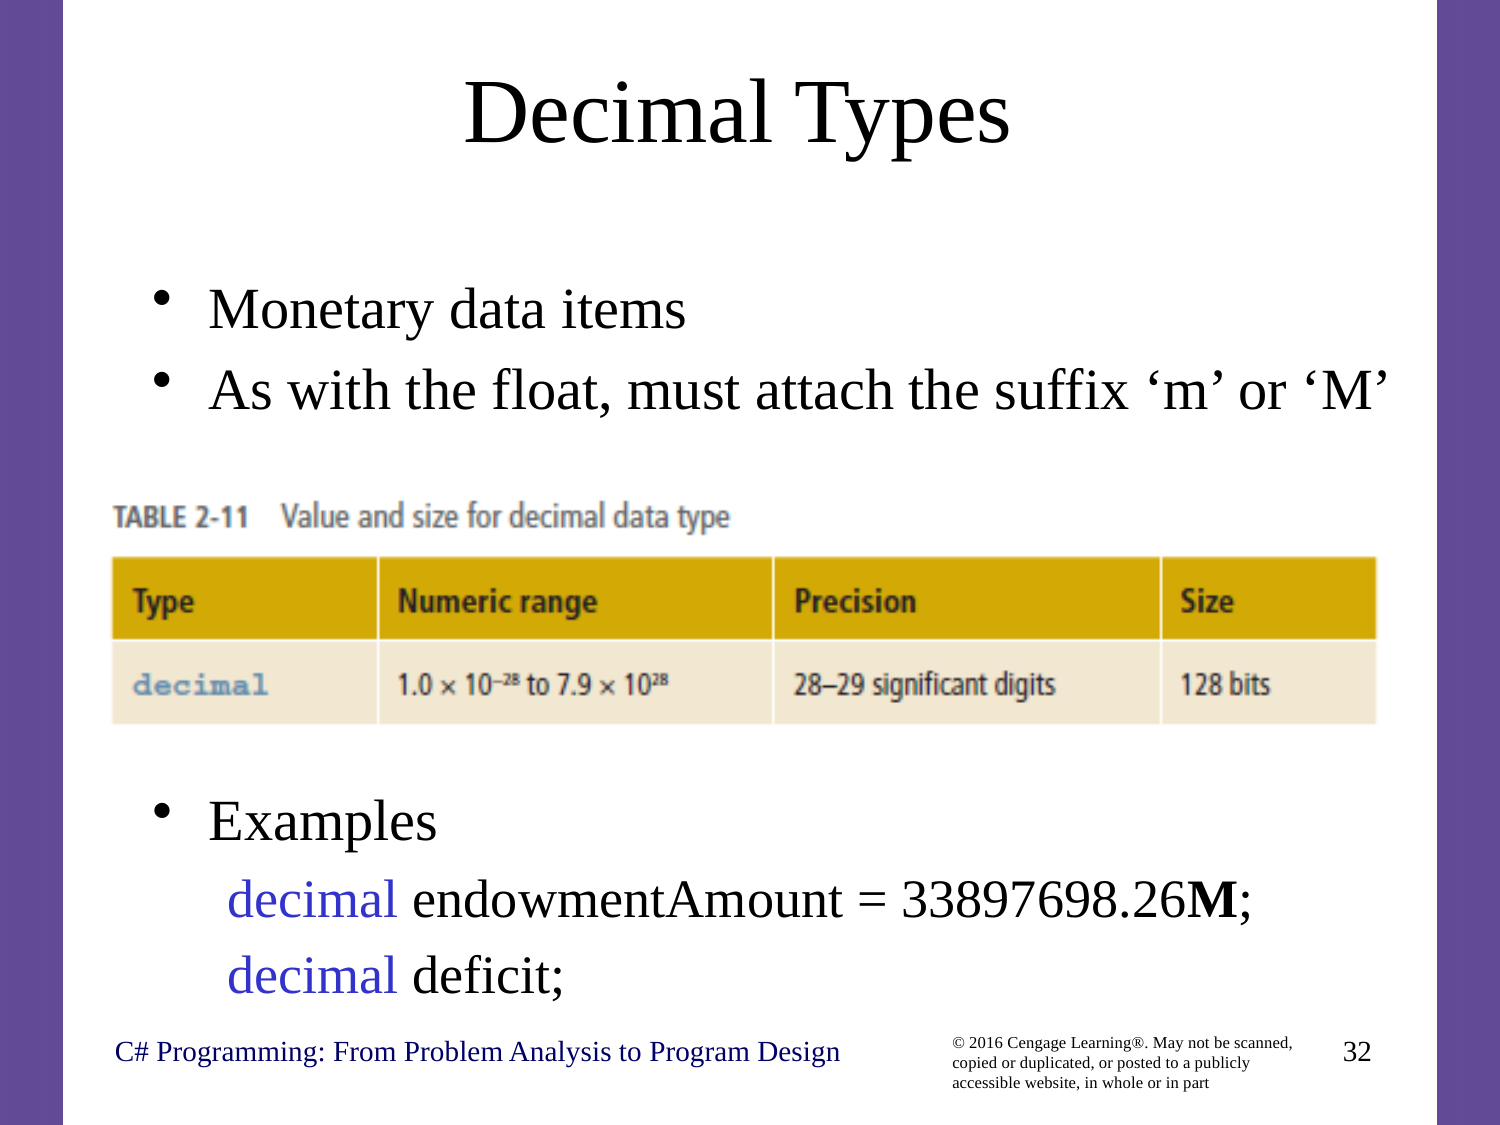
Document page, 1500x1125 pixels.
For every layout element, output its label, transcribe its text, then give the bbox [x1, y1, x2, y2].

picture [1437, 0, 1500, 1125]
title Decimal Types [112, 24, 1388, 188]
text_box Monetary data items As with the float, must attach the suffix ‘m’ or ‘M’ [137, 262, 1413, 563]
footer C# Programming: From Problem Analysis to Program Design [99, 1024, 988, 1101]
picture [0, 0, 63, 1125]
picture [99, 487, 1386, 737]
list Examples decimal endowmentAmount = 33897698.26M; decimal deficit; [137, 774, 1413, 1075]
slide_number 32 [1074, 1075, 1388, 1101]
